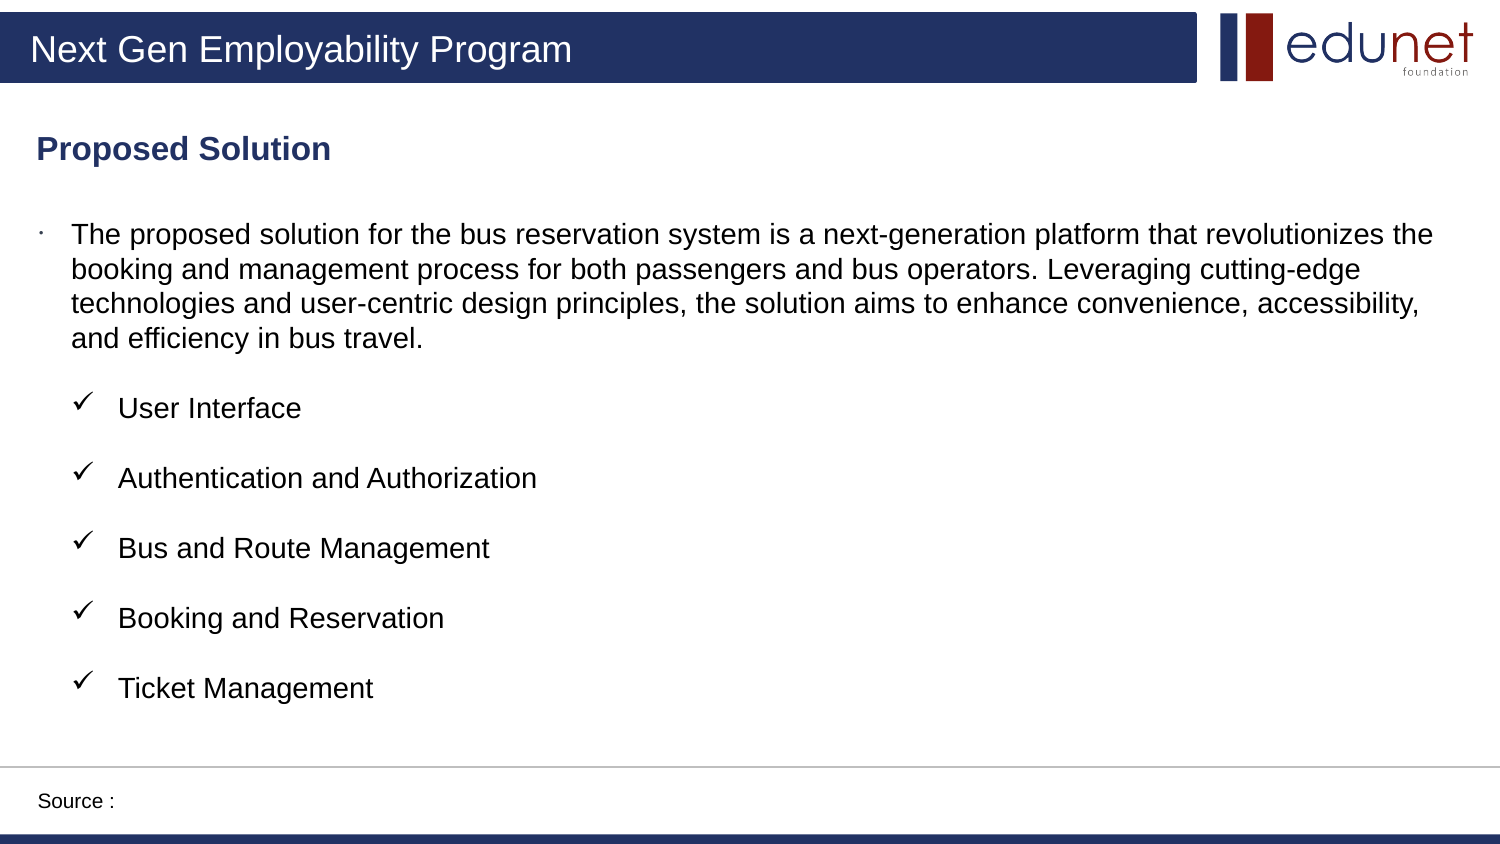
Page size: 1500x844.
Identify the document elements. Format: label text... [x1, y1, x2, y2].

title Proposed Solution [21, 111, 504, 165]
text_box . [22, 180, 1478, 248]
picture [1279, 14, 1482, 83]
text_box Source : [22, 776, 139, 826]
text_box The proposed solution for the bus reservation system is a next-generation platform that revolutionizes the booking and management process for both passengers and bus operators. Leveraging cutting-edge technologies and user-centric design principles, the solution aims to enhance convenience, accessibility, and efficiency in bus travel. User Interface Authentication and Authorization Bus and Route Management Booking and Reservation Ticket Management [56, 207, 1464, 712]
